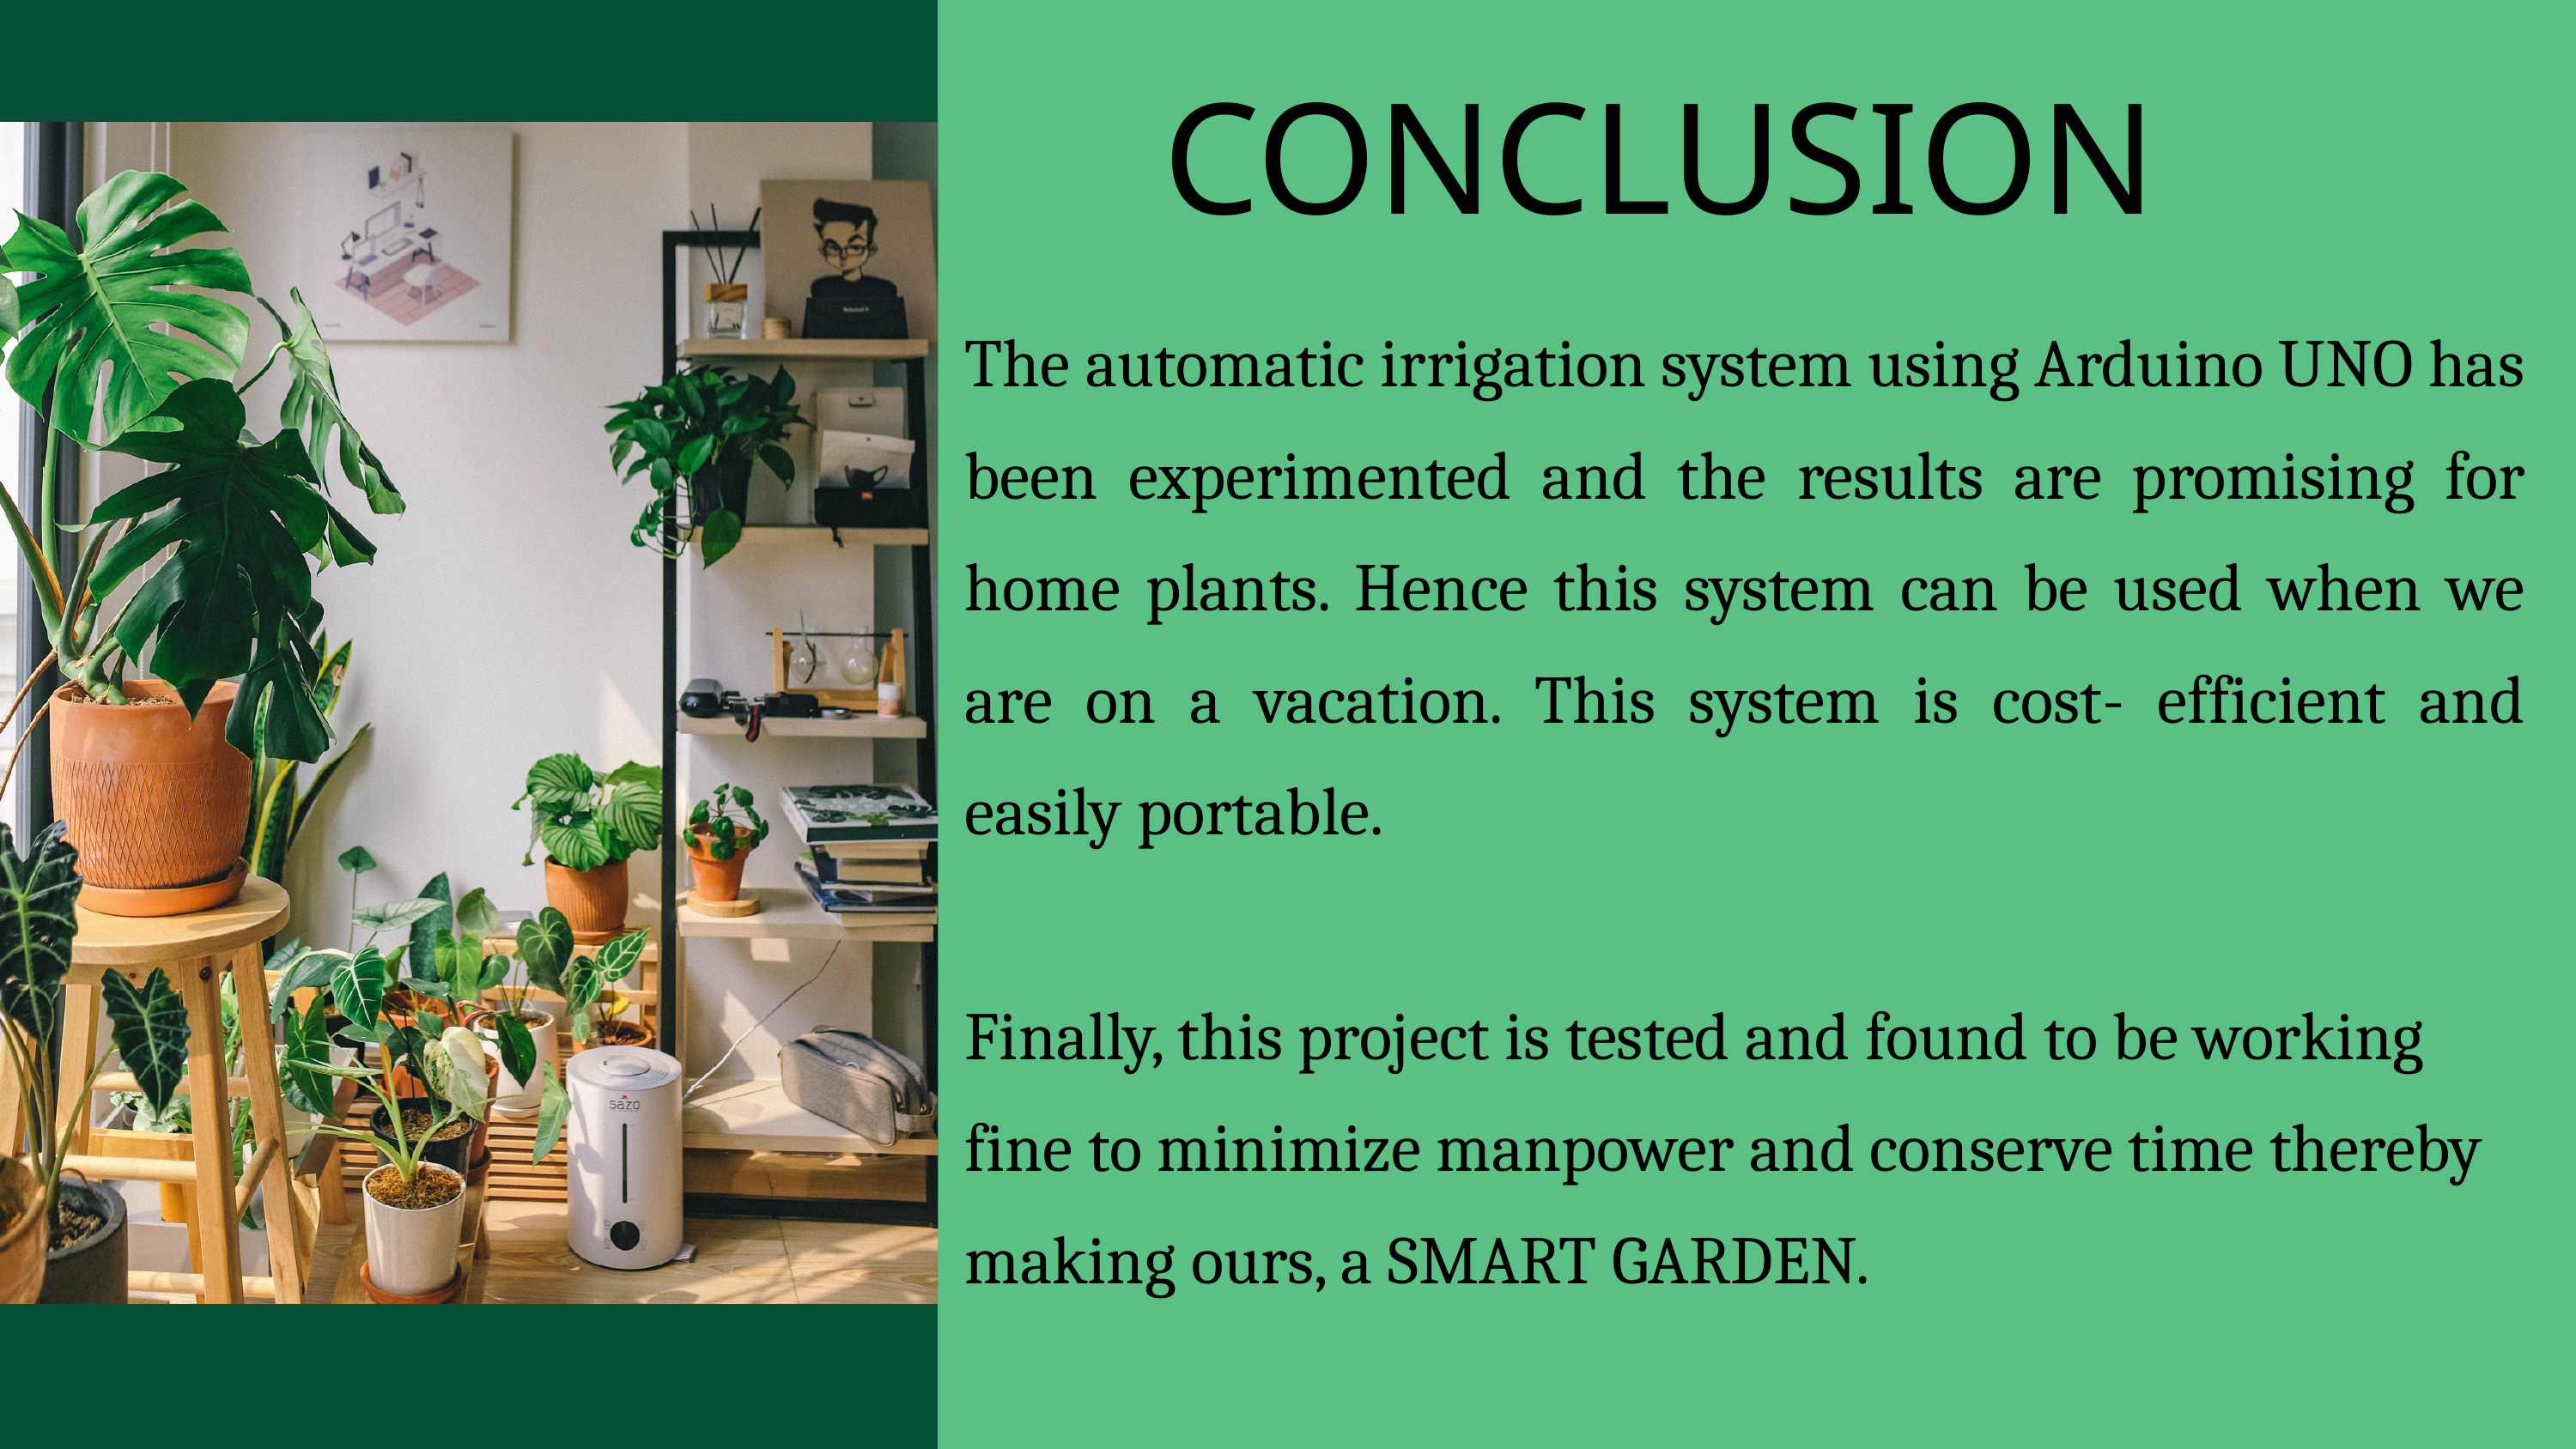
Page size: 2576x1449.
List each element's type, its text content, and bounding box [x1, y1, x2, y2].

text_box The automatic irrigation system using Arduino UNO has been experimented and the results are promising for home plants. Hence this system can be used when we are on a vacation. This system is cost- efficient and easily portable. Finally, this project is tested and found to be working fine to minimize manpower and conserve time thereby making ours, a SMART GARDEN. [964, 288, 2527, 1383]
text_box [0, 1303, 939, 1449]
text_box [0, 0, 939, 123]
text_box CONCLUSION [941, 30, 2527, 246]
picture [0, 123, 939, 1303]
